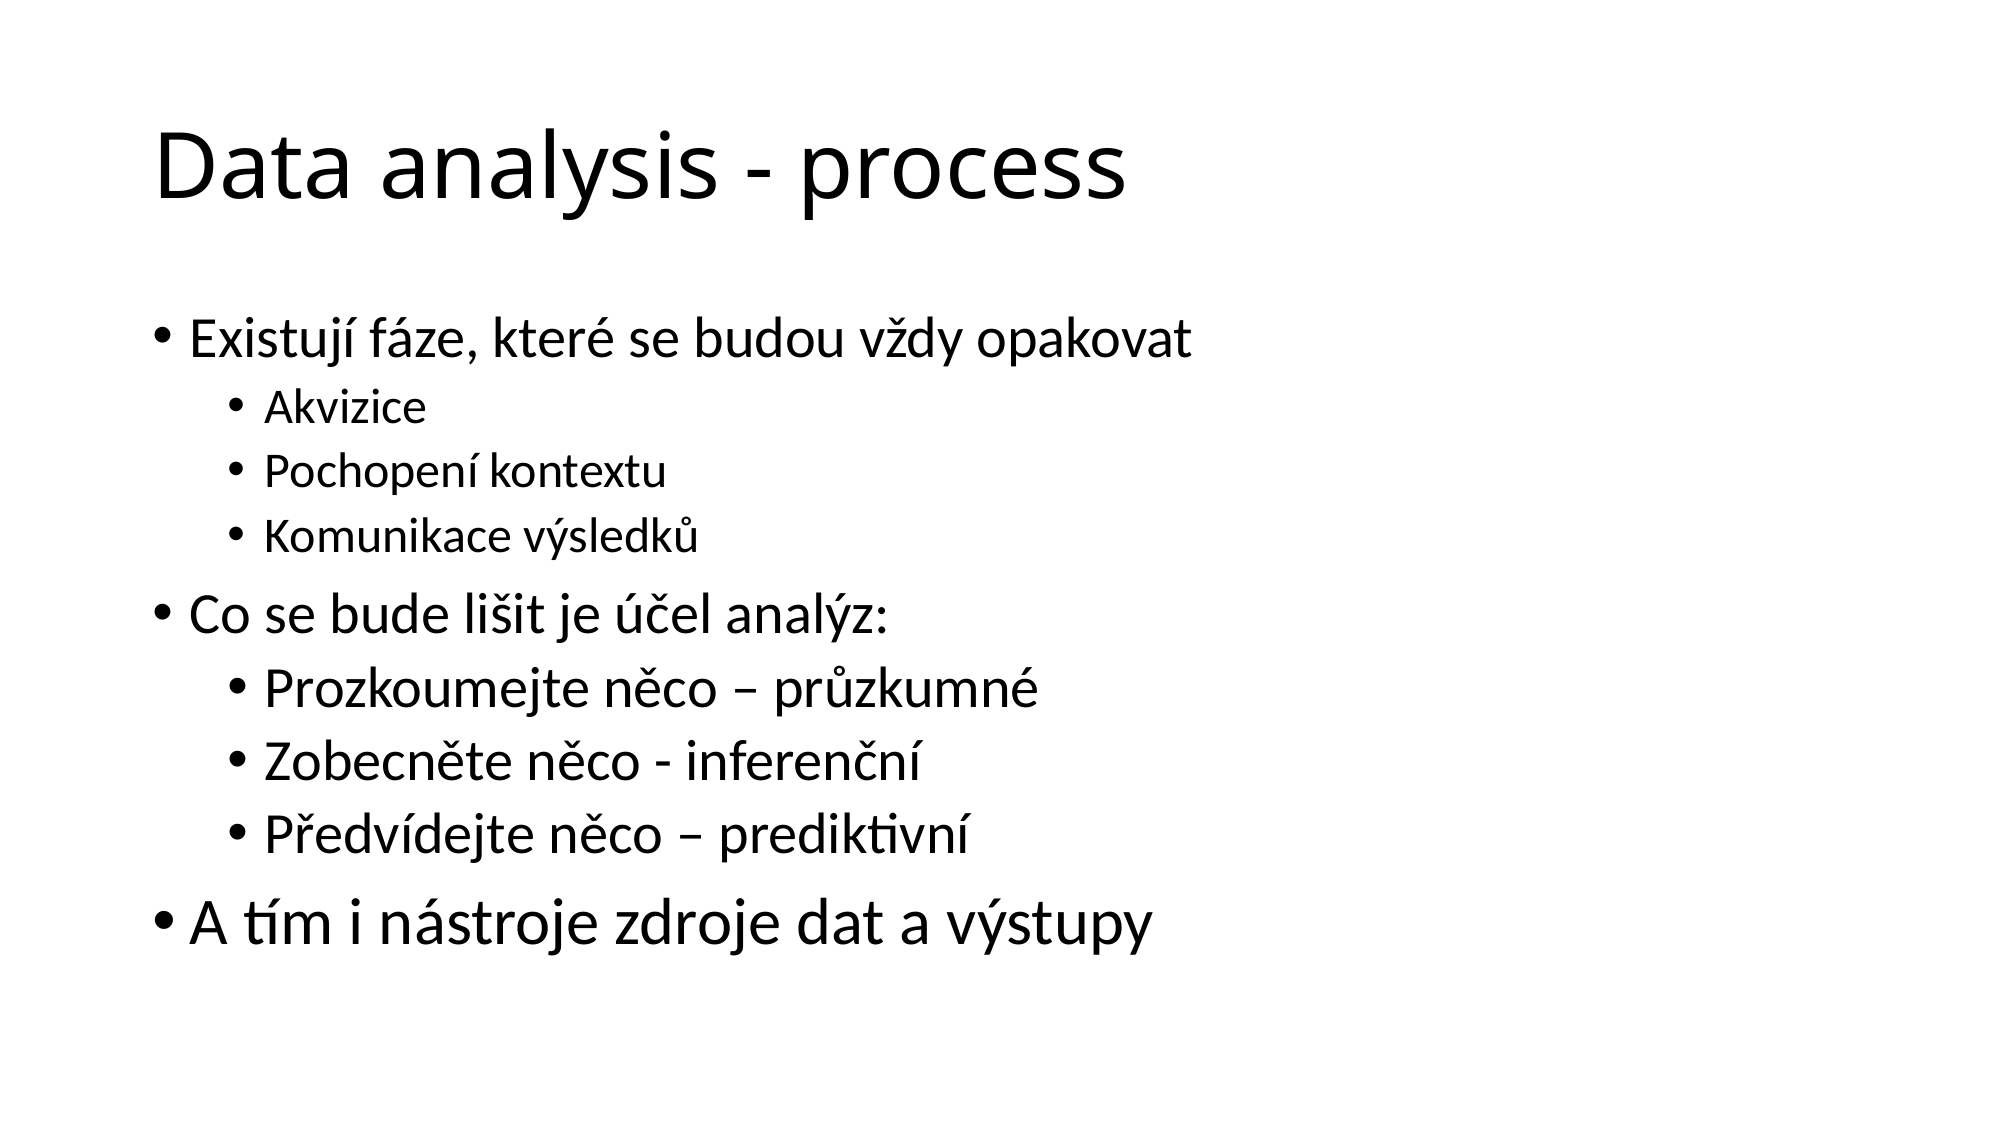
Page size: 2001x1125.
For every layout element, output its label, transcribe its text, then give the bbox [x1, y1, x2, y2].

title Data analysis - process [137, 59, 1863, 278]
list Existují fáze, které se budou vždy opakovat Akvizice Pochopení kontextu Komunikace výsledků Co se bude lišit je účel analýz: Prozkoumejte něco – průzkumné Zobecněte něco - inferenční Předvídejte něco – prediktivní A tím i nástroje zdroje dat a výstupy [137, 299, 1863, 1014]
